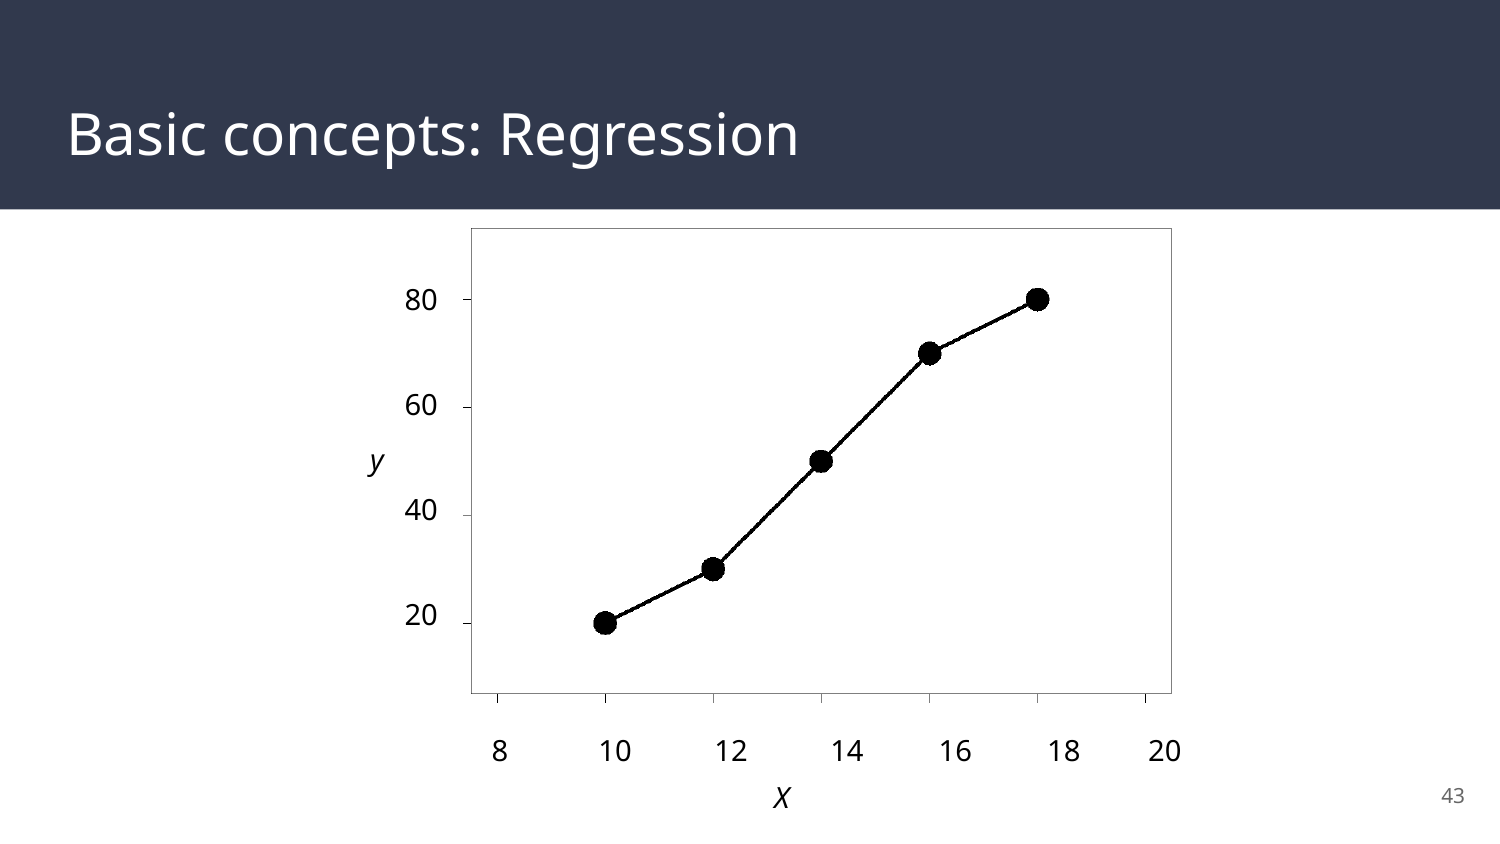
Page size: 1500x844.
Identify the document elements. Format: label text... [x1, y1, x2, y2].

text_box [354, 223, 1229, 831]
slide_number ‹#› [1389, 764, 1480, 830]
title Basic concepts: Regression [51, 82, 1449, 185]
